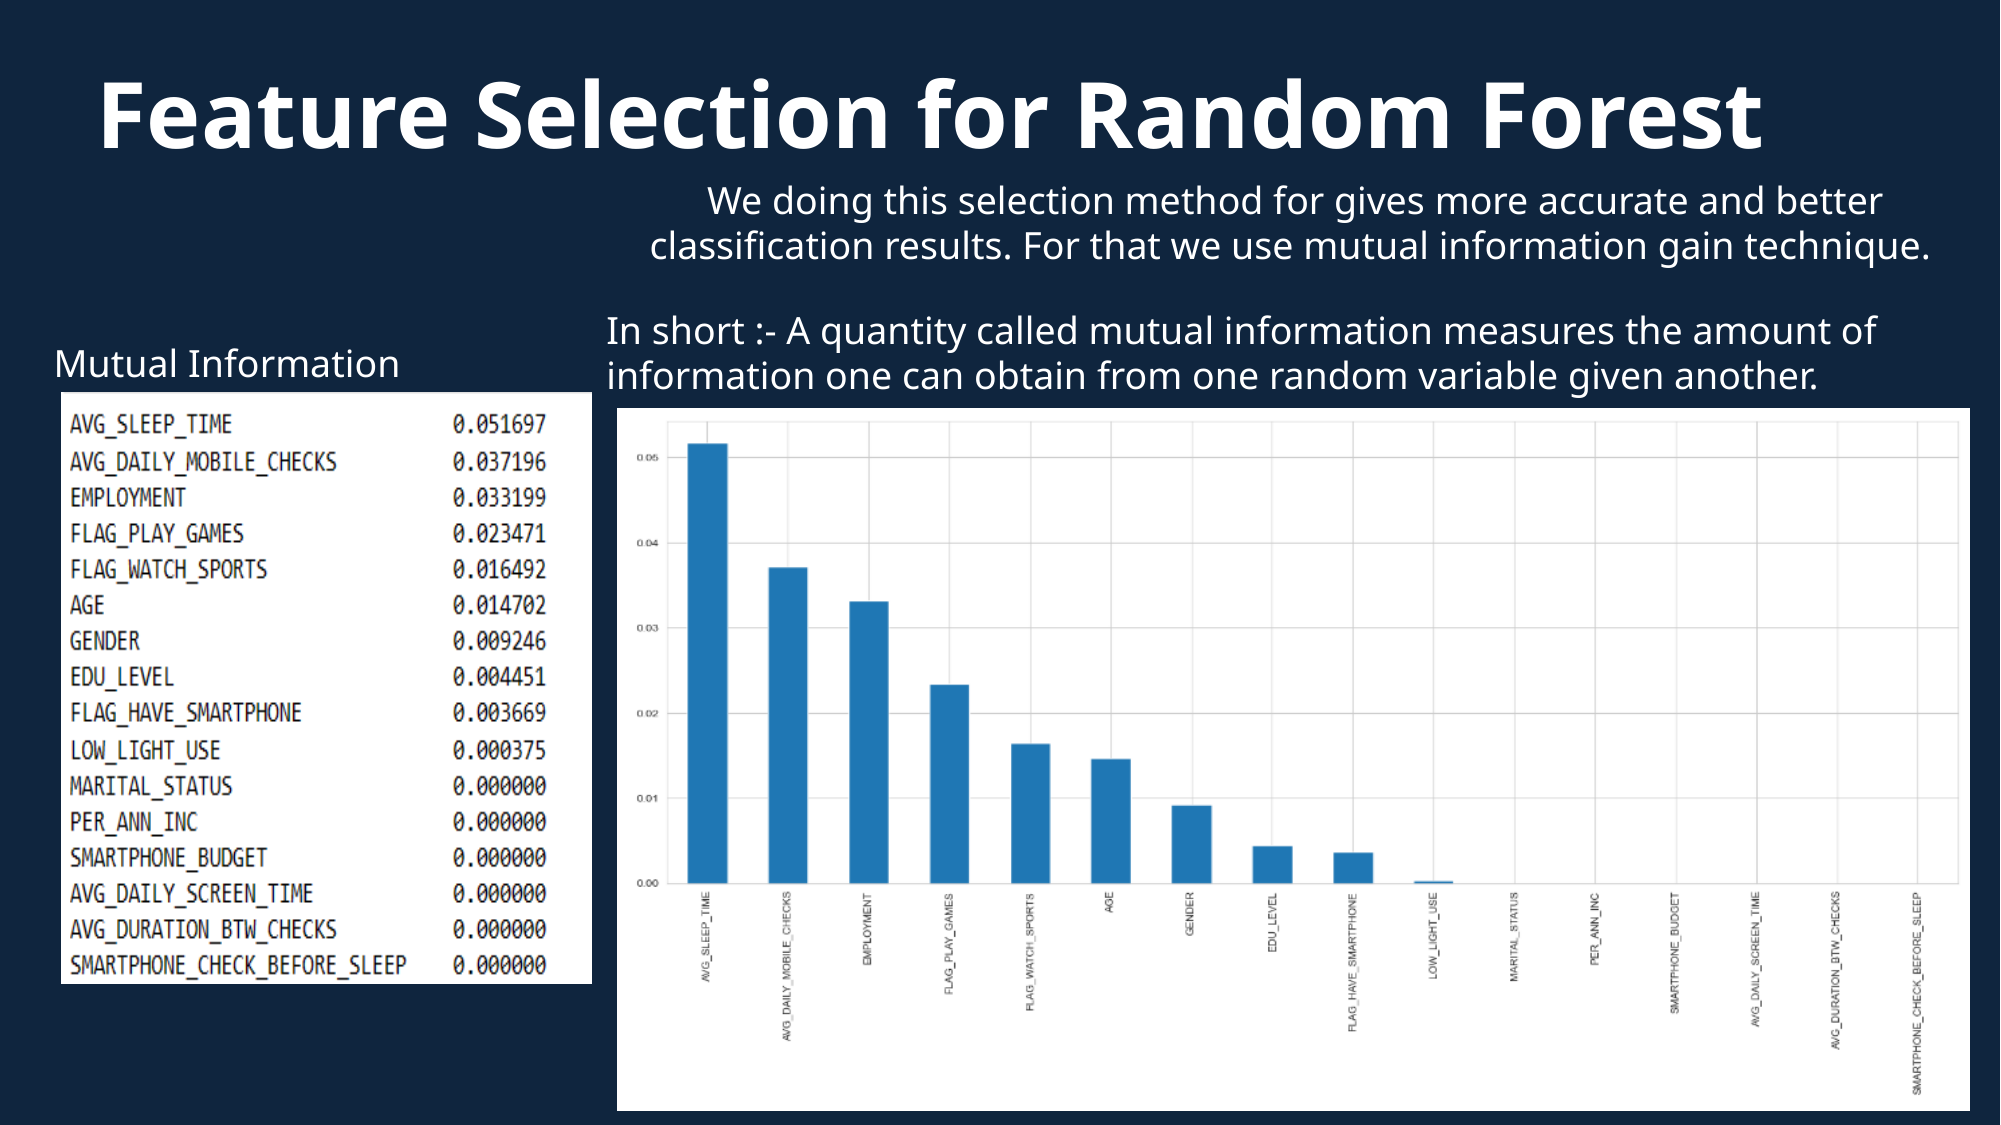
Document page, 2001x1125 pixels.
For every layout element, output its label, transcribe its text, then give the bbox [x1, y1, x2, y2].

text_box Mutual Information [0, 332, 468, 393]
title Feature Selection for Random Forest [81, 27, 1807, 211]
picture [617, 408, 1970, 1111]
picture [61, 392, 592, 984]
text_box We doing this selection method for gives more accurate and better classification results. For that we use mutual information gain technique. In short :- A quantity called mutual information measures the amount of information one can obtain from one random variable given another. [591, 169, 2000, 494]
